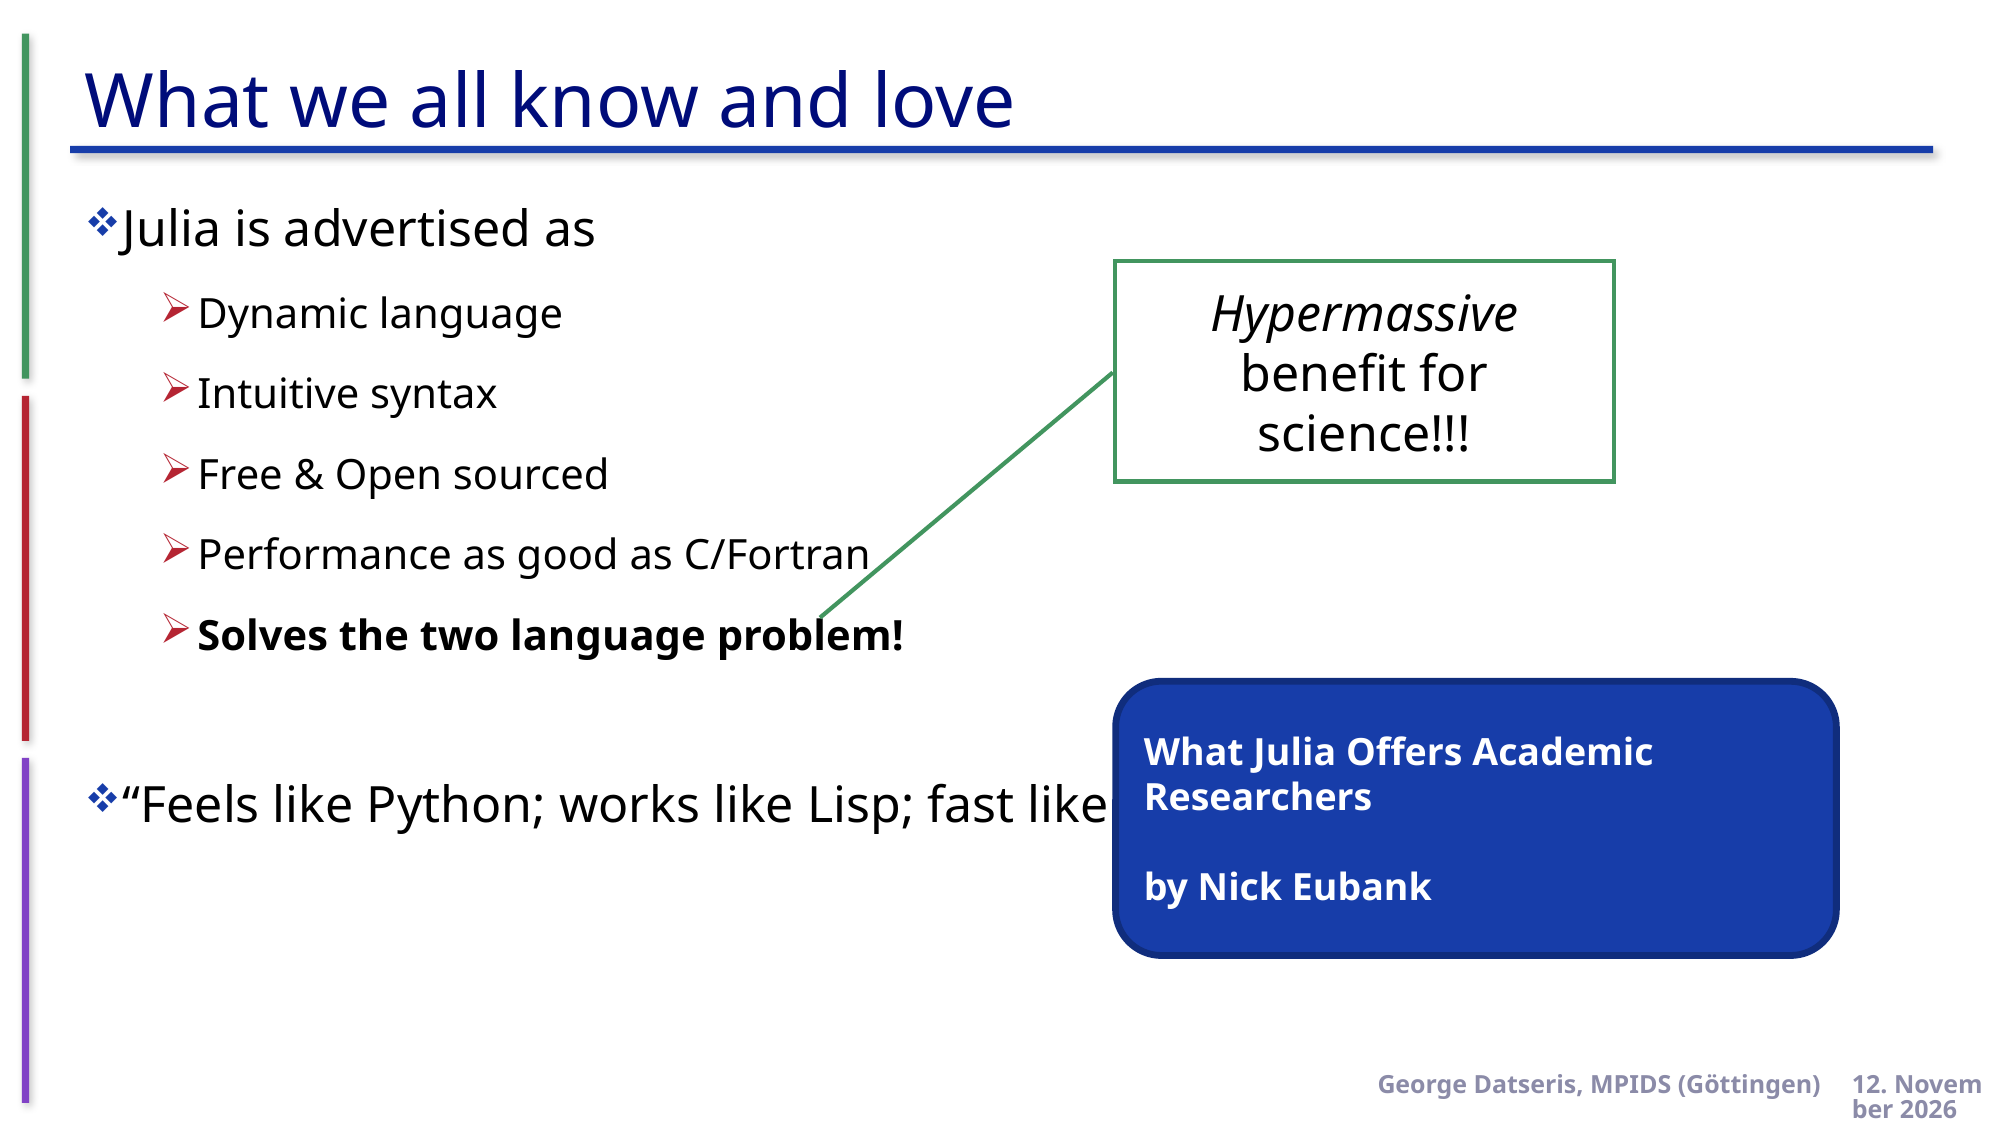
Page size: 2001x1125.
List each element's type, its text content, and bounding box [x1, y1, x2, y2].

text_box Hypermassive benefit for science!!! [819, 260, 1615, 619]
text_box What Julia Offers Academic Researchers by Nick Eubank [1114, 680, 1838, 957]
footer George Datseris, MPIDS (Göttingen) [1161, 1068, 1837, 1103]
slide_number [1837, 1068, 2000, 1103]
title What we all know and love [70, 33, 1764, 151]
list Julia is advertised as Dynamic language Intuitive syntax Free & Open sourced Performance as good as C/Fortran Solves the two language problem! “Feels like Python; works like Lisp; fast like C” [70, 195, 1934, 1103]
